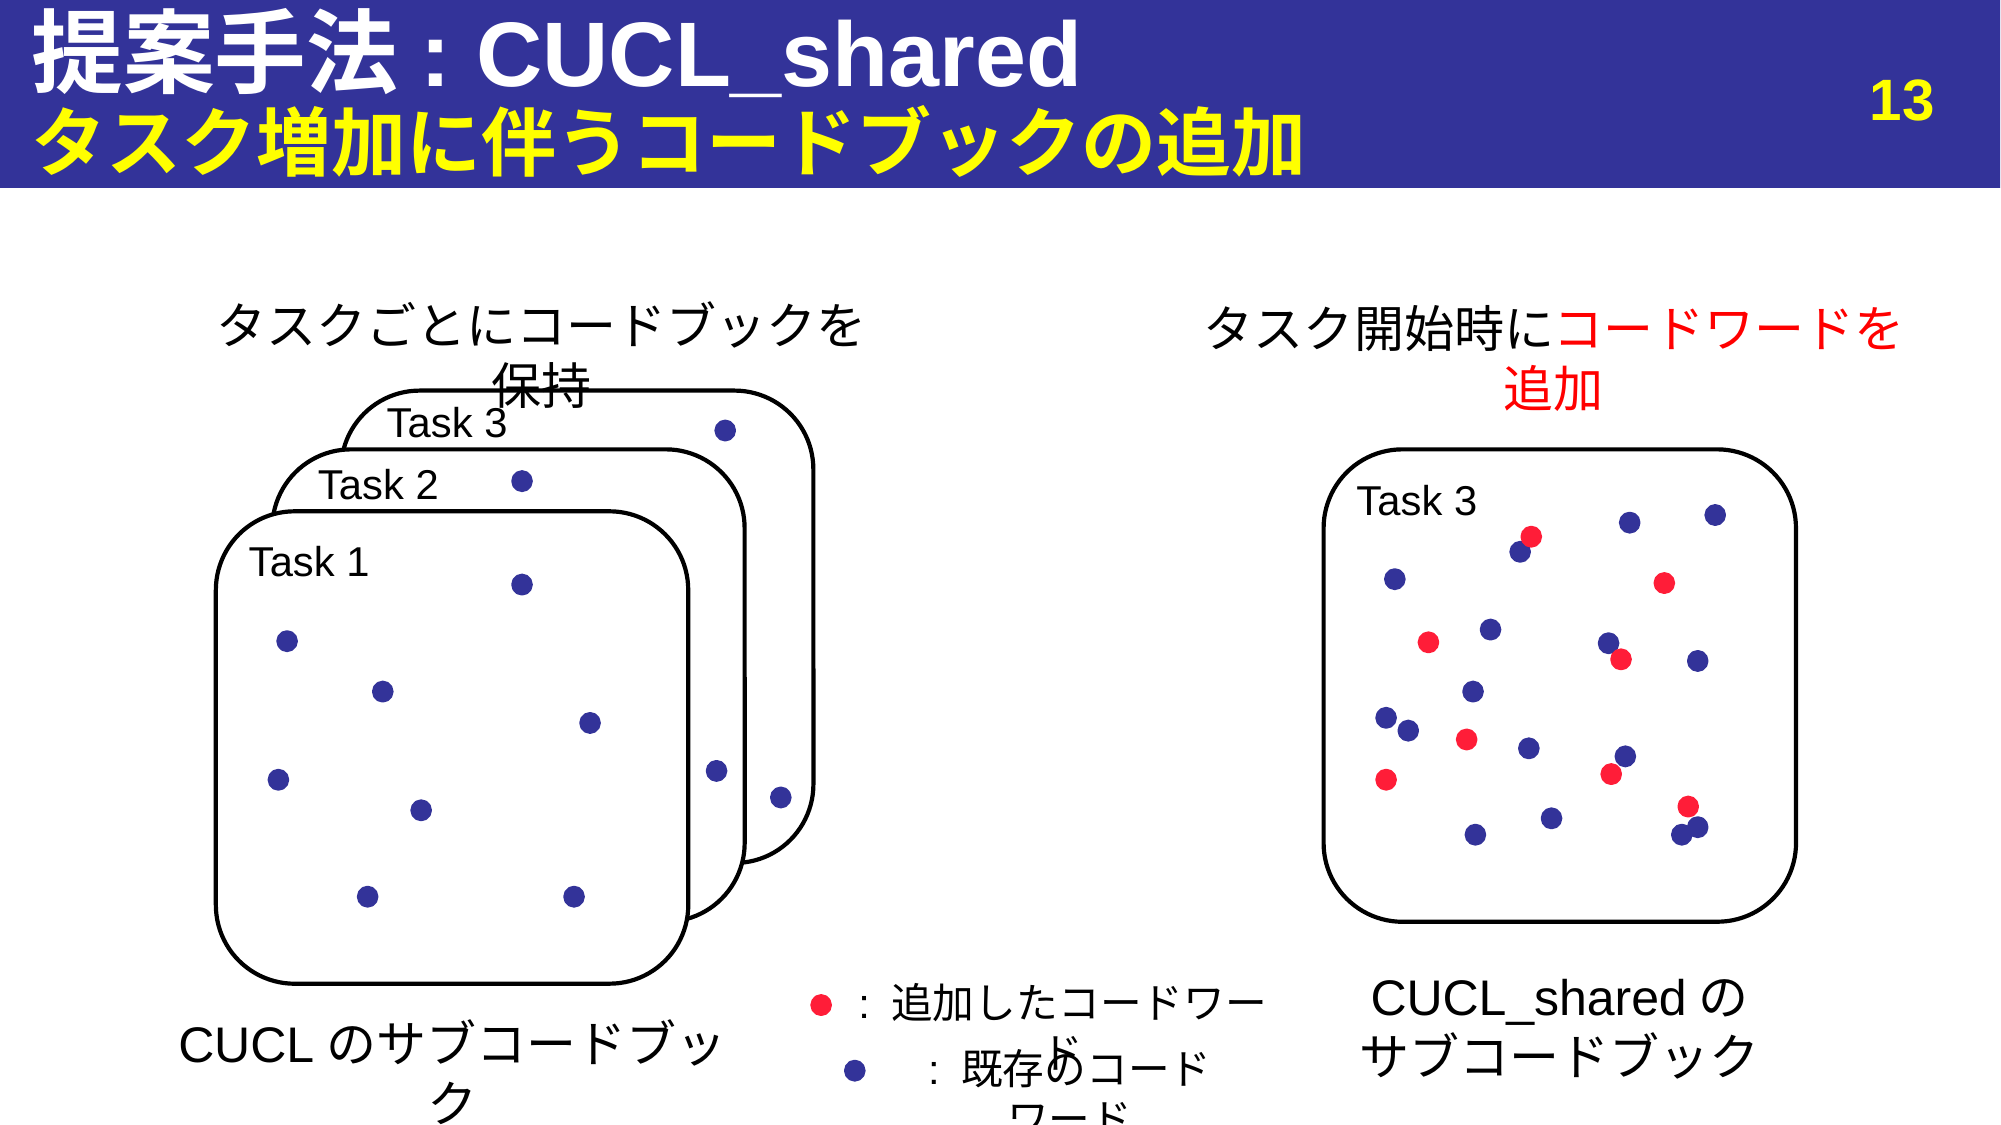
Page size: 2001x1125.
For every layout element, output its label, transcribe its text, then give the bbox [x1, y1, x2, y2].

text_box [1520, 525, 1543, 548]
text_box [511, 470, 533, 493]
text_box CUCLのサブコードブック [159, 1004, 745, 1125]
text_box CUCL_sharedの サブコードブック [1341, 957, 1778, 1093]
text_box [372, 680, 394, 703]
text_box [511, 573, 533, 596]
text_box [714, 422, 736, 442]
text_box : 既存のコードワード [873, 1085, 1266, 1125]
text_box [1687, 816, 1709, 839]
text_box [1653, 572, 1676, 594]
text_box [1417, 631, 1440, 654]
text_box [705, 760, 728, 782]
text_box [1540, 807, 1563, 830]
text_box [1509, 540, 1531, 563]
title 提案手法: CUCL_shared [16, 0, 2000, 93]
text_box [1462, 680, 1484, 703]
text_box [276, 630, 298, 653]
text_box [1618, 511, 1641, 534]
text_box [1375, 768, 1397, 791]
text_box [1687, 650, 1709, 672]
text_box [1614, 745, 1637, 768]
text_box [1321, 447, 1799, 924]
text_box [563, 885, 585, 908]
text_box [810, 994, 832, 1016]
text_box Task 1 [227, 527, 392, 593]
text_box [1597, 632, 1620, 655]
text_box [1704, 504, 1726, 526]
text_box [461, 447, 747, 921]
text_box [1464, 823, 1487, 846]
text_box [410, 799, 432, 822]
text_box Task 3 [1334, 465, 1500, 531]
text_box [530, 422, 816, 865]
text_box [1455, 728, 1478, 751]
text_box [213, 509, 691, 986]
text_box [1600, 763, 1622, 785]
text_box [1397, 719, 1419, 742]
text_box [1677, 795, 1699, 818]
text_box [770, 786, 792, 809]
text_box [342, 422, 364, 447]
text_box タスクごとにコードブックを保持 [197, 286, 885, 422]
text_box [1518, 737, 1540, 760]
text_box [1479, 618, 1502, 641]
text_box [1384, 568, 1406, 591]
text_box Task 2 [296, 450, 461, 516]
text_box Task 3 [364, 422, 530, 454]
text_box [267, 768, 290, 791]
text_box [1610, 648, 1632, 671]
slide_number 13 [1483, 54, 1950, 93]
text_box [356, 885, 379, 908]
text_box タスク開始時にコードワードを追加 [1173, 290, 1935, 426]
list タスク増加に伴うコードブックの追加 [16, 93, 2000, 188]
text_box [579, 712, 601, 734]
text_box [1671, 823, 1693, 846]
text_box [271, 468, 296, 512]
text_box [1375, 706, 1397, 729]
text_box : 追加したコードワード [840, 969, 1285, 1085]
